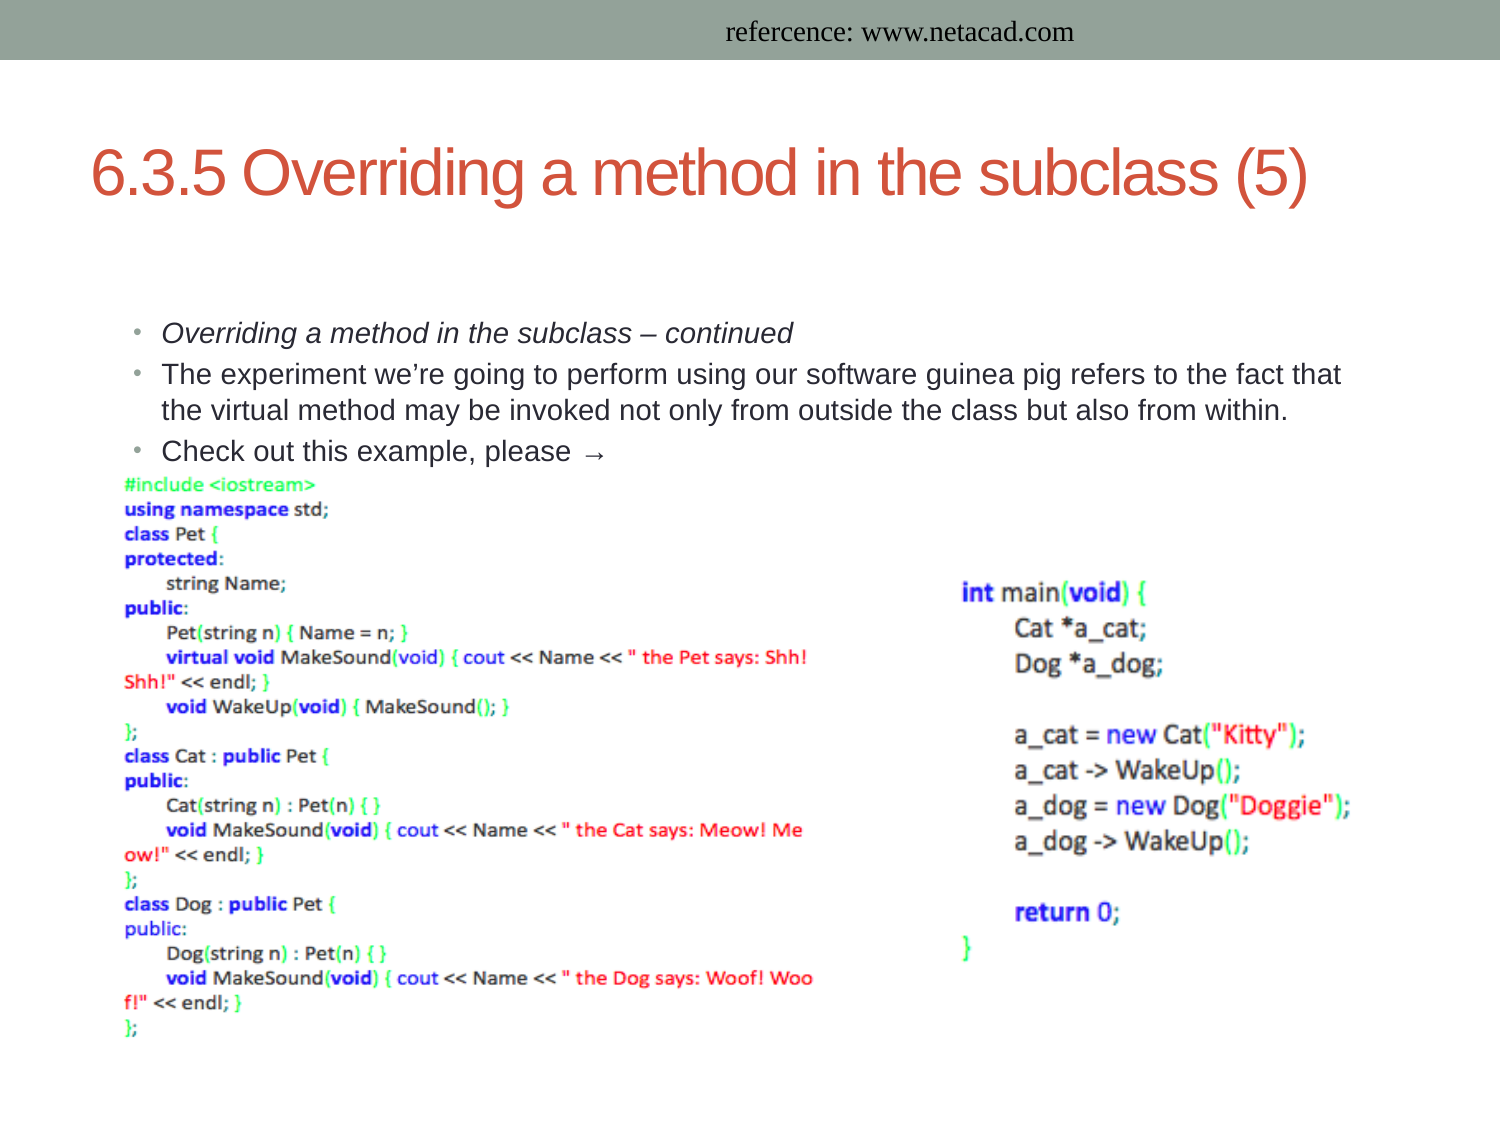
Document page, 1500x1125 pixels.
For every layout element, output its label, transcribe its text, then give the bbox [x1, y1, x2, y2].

list Overriding a method in the subclass – continued The experiment we’re going to perform using our software guinea pig refers to the fact that the virtual method may be invoked not only from outside the class but also from within. Check out this example, please → [118, 306, 1373, 492]
picture [117, 474, 826, 1040]
title 6.3.5 Overriding a method in the subclass (5) [75, 87, 1425, 250]
footer refercence: www.netacad.com [562, 3, 1238, 57]
picture [938, 573, 1373, 974]
